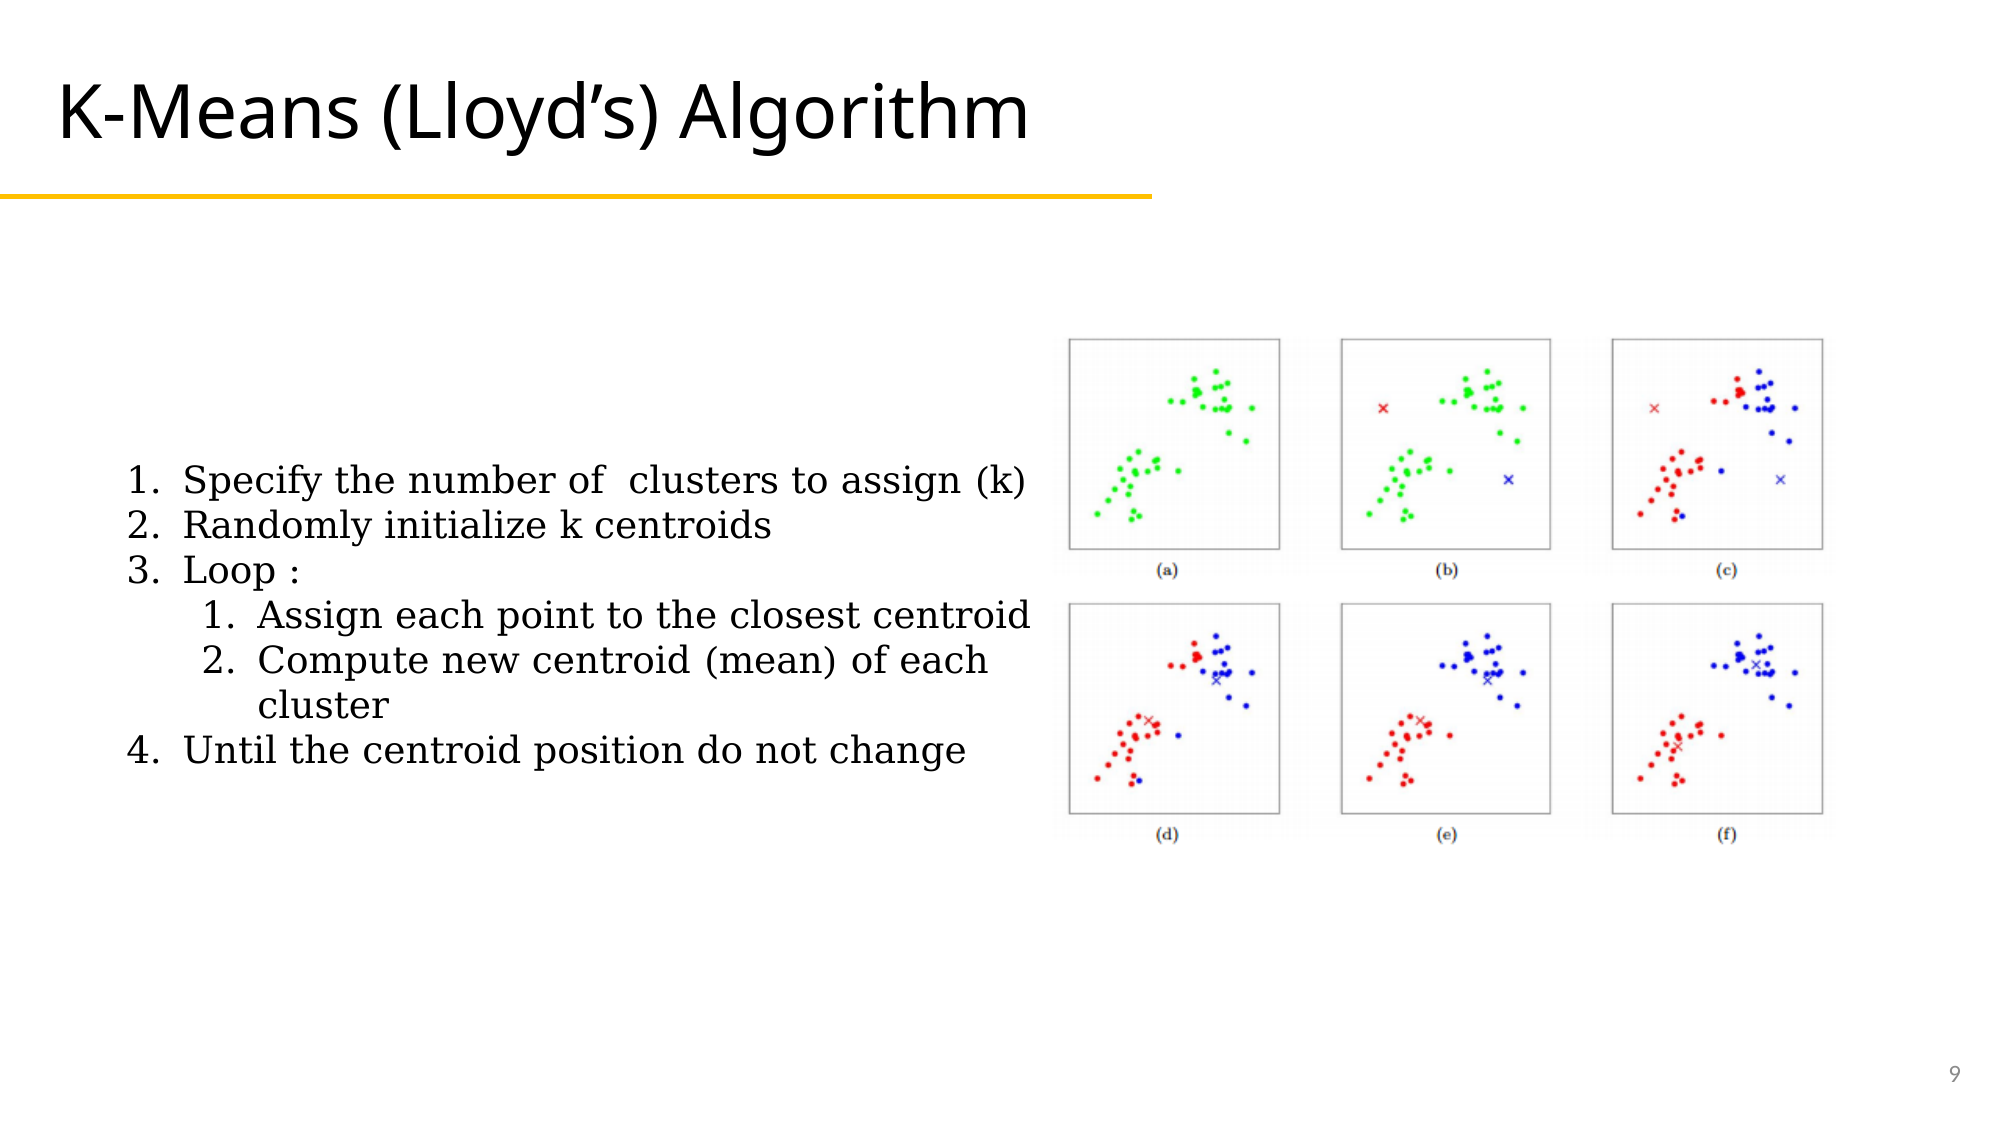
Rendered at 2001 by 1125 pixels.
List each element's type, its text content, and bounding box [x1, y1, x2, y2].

slide_number 9 [1526, 1042, 1977, 1103]
title K-Means (Lloyd’s) Algorithm [41, 35, 1767, 194]
picture [1052, 328, 1836, 857]
text_box Specify the number of clusters to assign (k) Randomly initialize k centroids Loop : Assign each point to the closest centroid Compute new centroid (mean) of each cluster Until the centroid position do not change [111, 448, 1052, 779]
